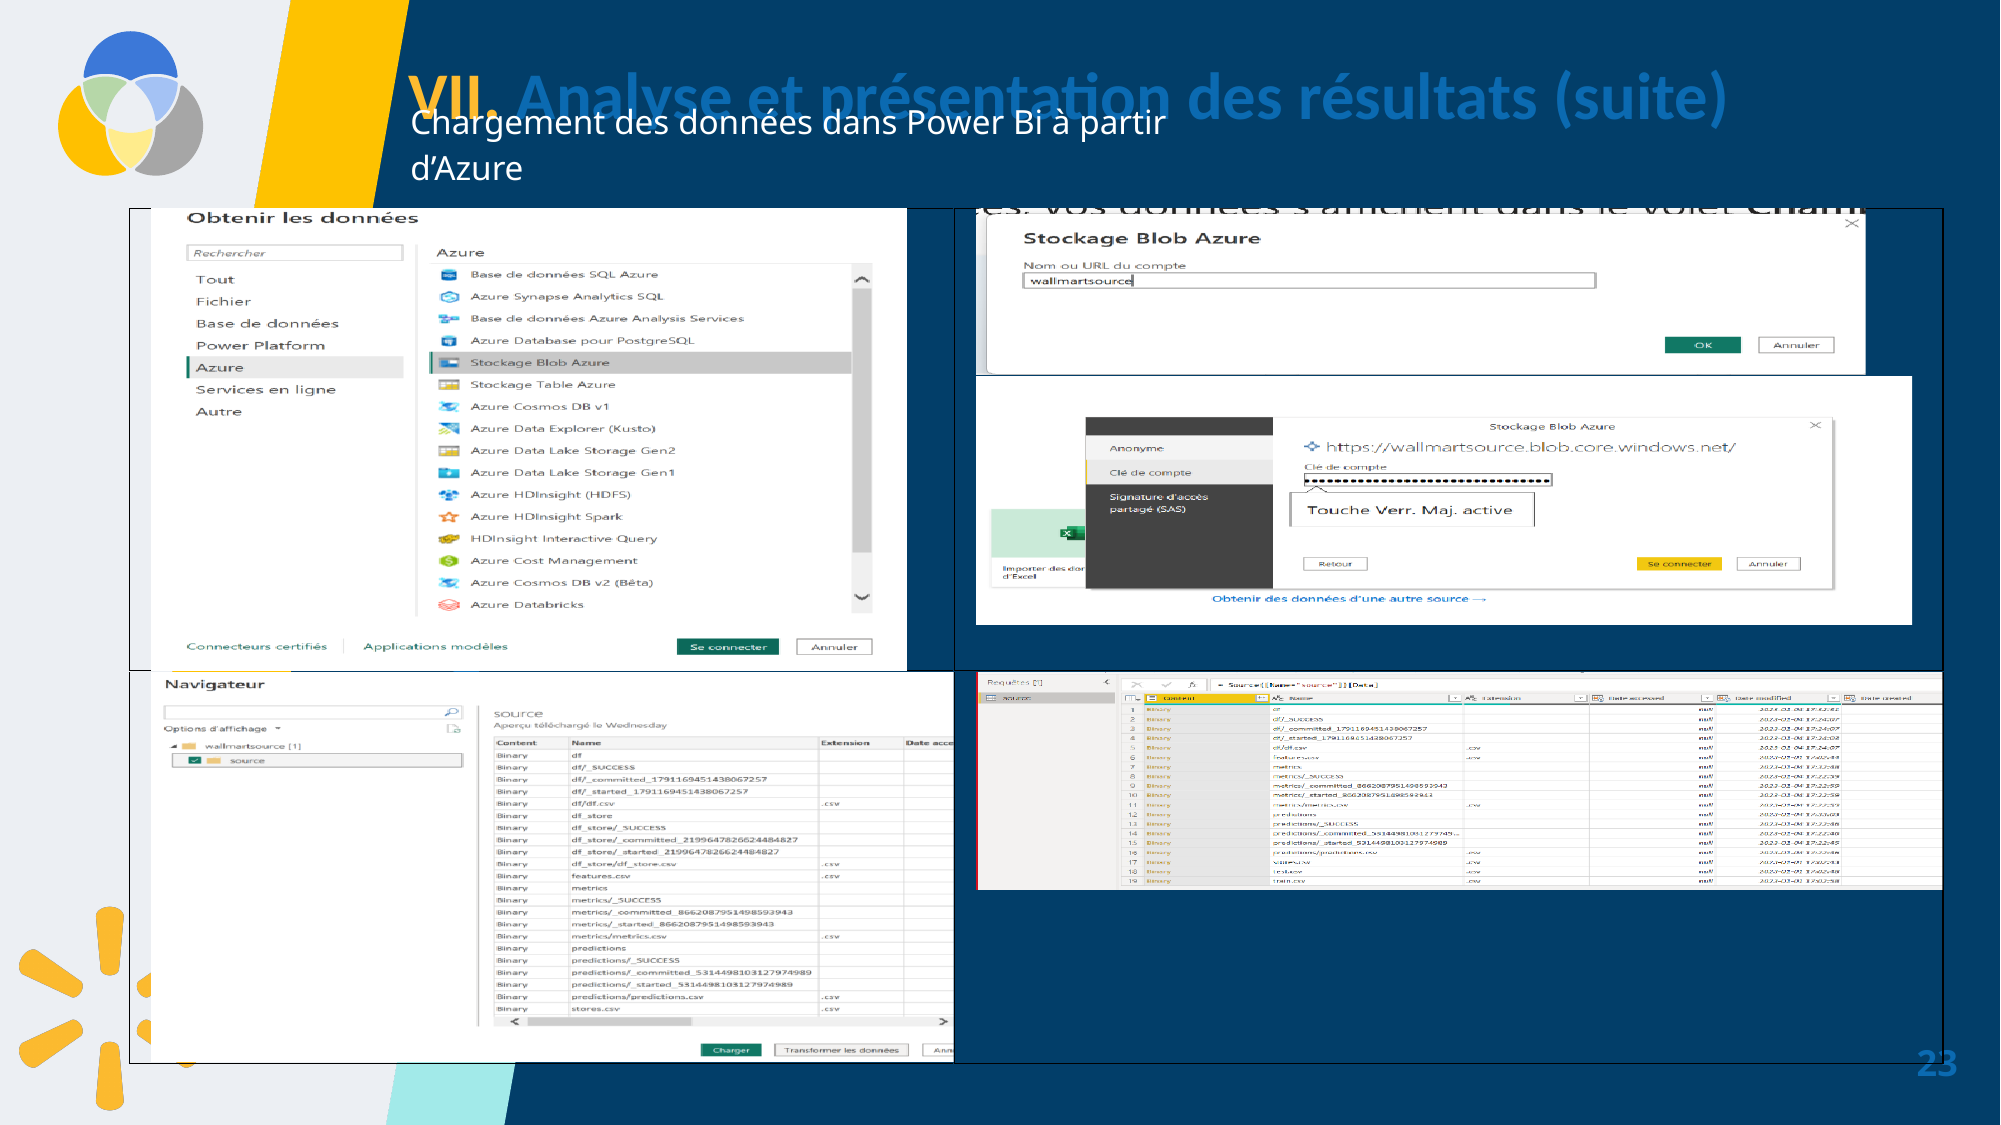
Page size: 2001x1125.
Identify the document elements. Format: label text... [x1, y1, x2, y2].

title VII. Analyse et présentation des résultats (suite) [408, 55, 1923, 134]
subtitle Chargement des données dans Power Bi à partir d’Azure [397, 95, 1284, 146]
picture [0, 207, 2000, 1125]
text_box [51, 30, 205, 176]
